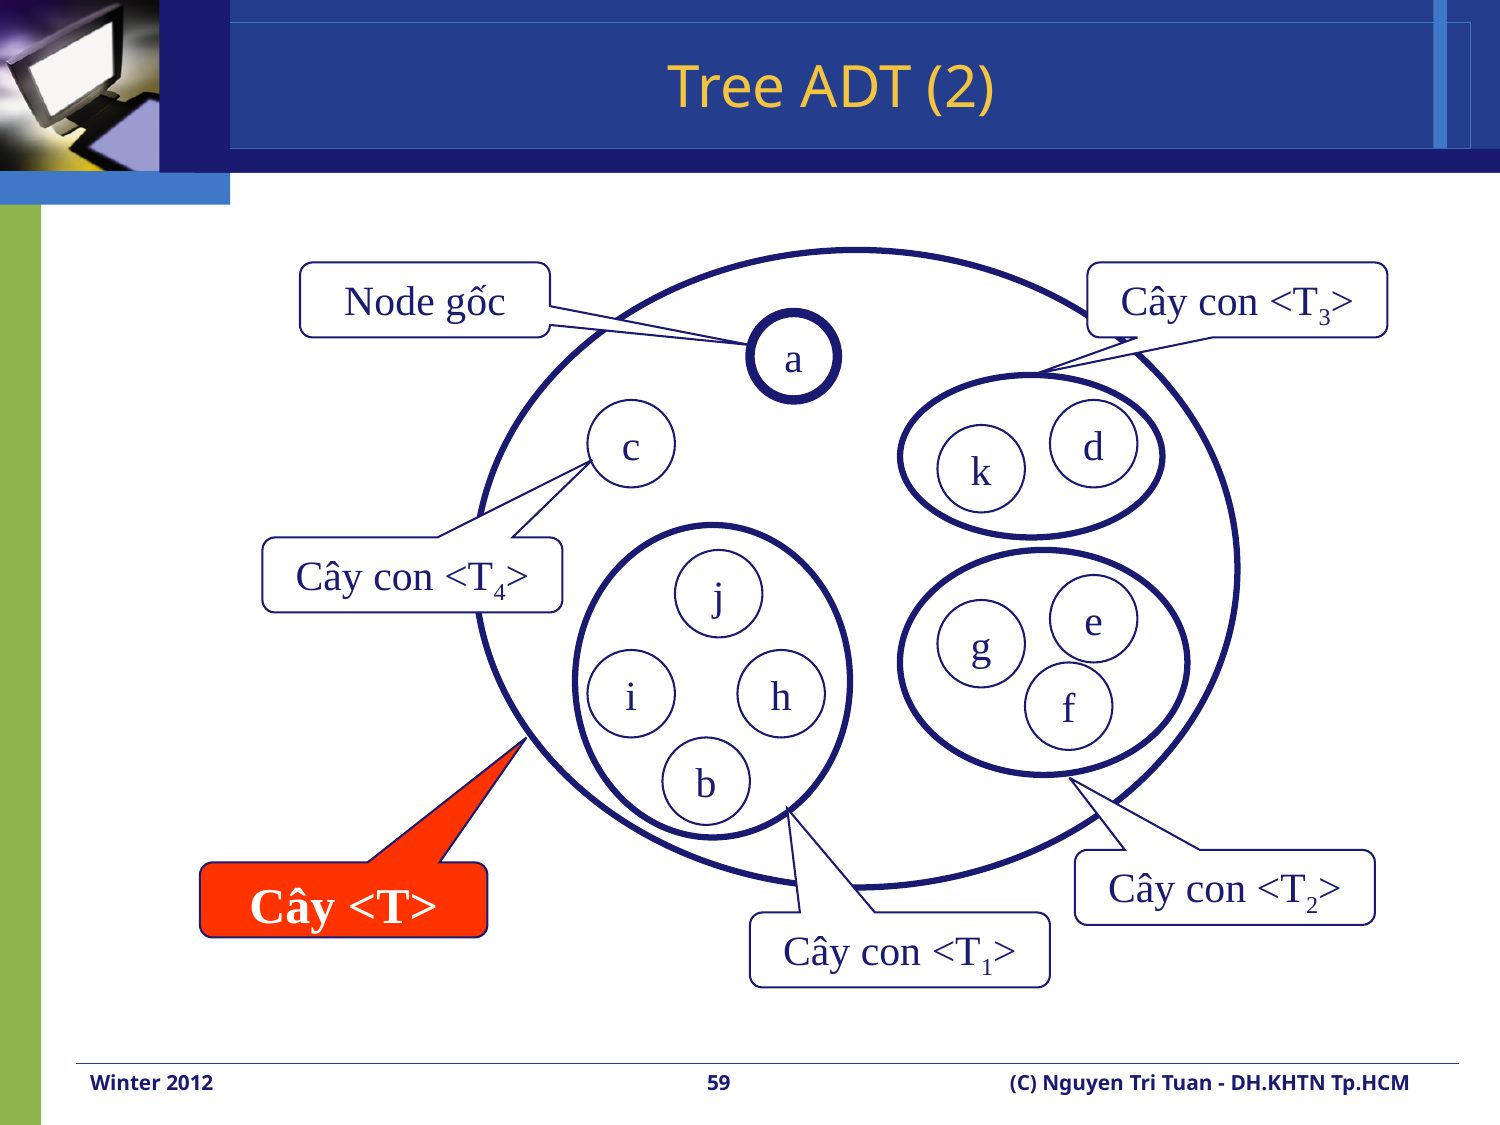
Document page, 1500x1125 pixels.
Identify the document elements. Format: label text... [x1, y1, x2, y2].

footer (C) Nguyen Tri Tuan - DH.KHTN Tp.HCM [887, 1062, 1426, 1125]
text_box j [674, 549, 763, 638]
text_box i [587, 649, 675, 738]
text_box [900, 374, 1163, 538]
picture [0, 0, 159, 171]
text_box a [749, 312, 838, 400]
slide_number Winter 2012 [74, 1062, 426, 1125]
text_box h [737, 649, 825, 738]
text_box Node gốc [299, 262, 750, 345]
text_box [899, 549, 1188, 775]
text_box Cây con <T3> [1035, 262, 1388, 374]
text_box f [1024, 662, 1113, 750]
text_box c [587, 399, 675, 488]
title Tree ADT (2) [225, 38, 1438, 131]
text_box [575, 524, 851, 838]
slide_number 59 [599, 1062, 838, 1125]
text_box Cây <T> [199, 737, 527, 938]
text_box [478, 249, 1238, 888]
text_box Cây con <T4> [262, 459, 593, 613]
text_box Cây con <T2> [1069, 777, 1375, 925]
text_box e [1049, 574, 1138, 663]
text_box b [662, 737, 750, 825]
text_box g [937, 599, 1025, 688]
text_box Cây con <T1> [749, 808, 1050, 988]
text_box k [937, 424, 1025, 513]
text_box d [1049, 399, 1138, 488]
